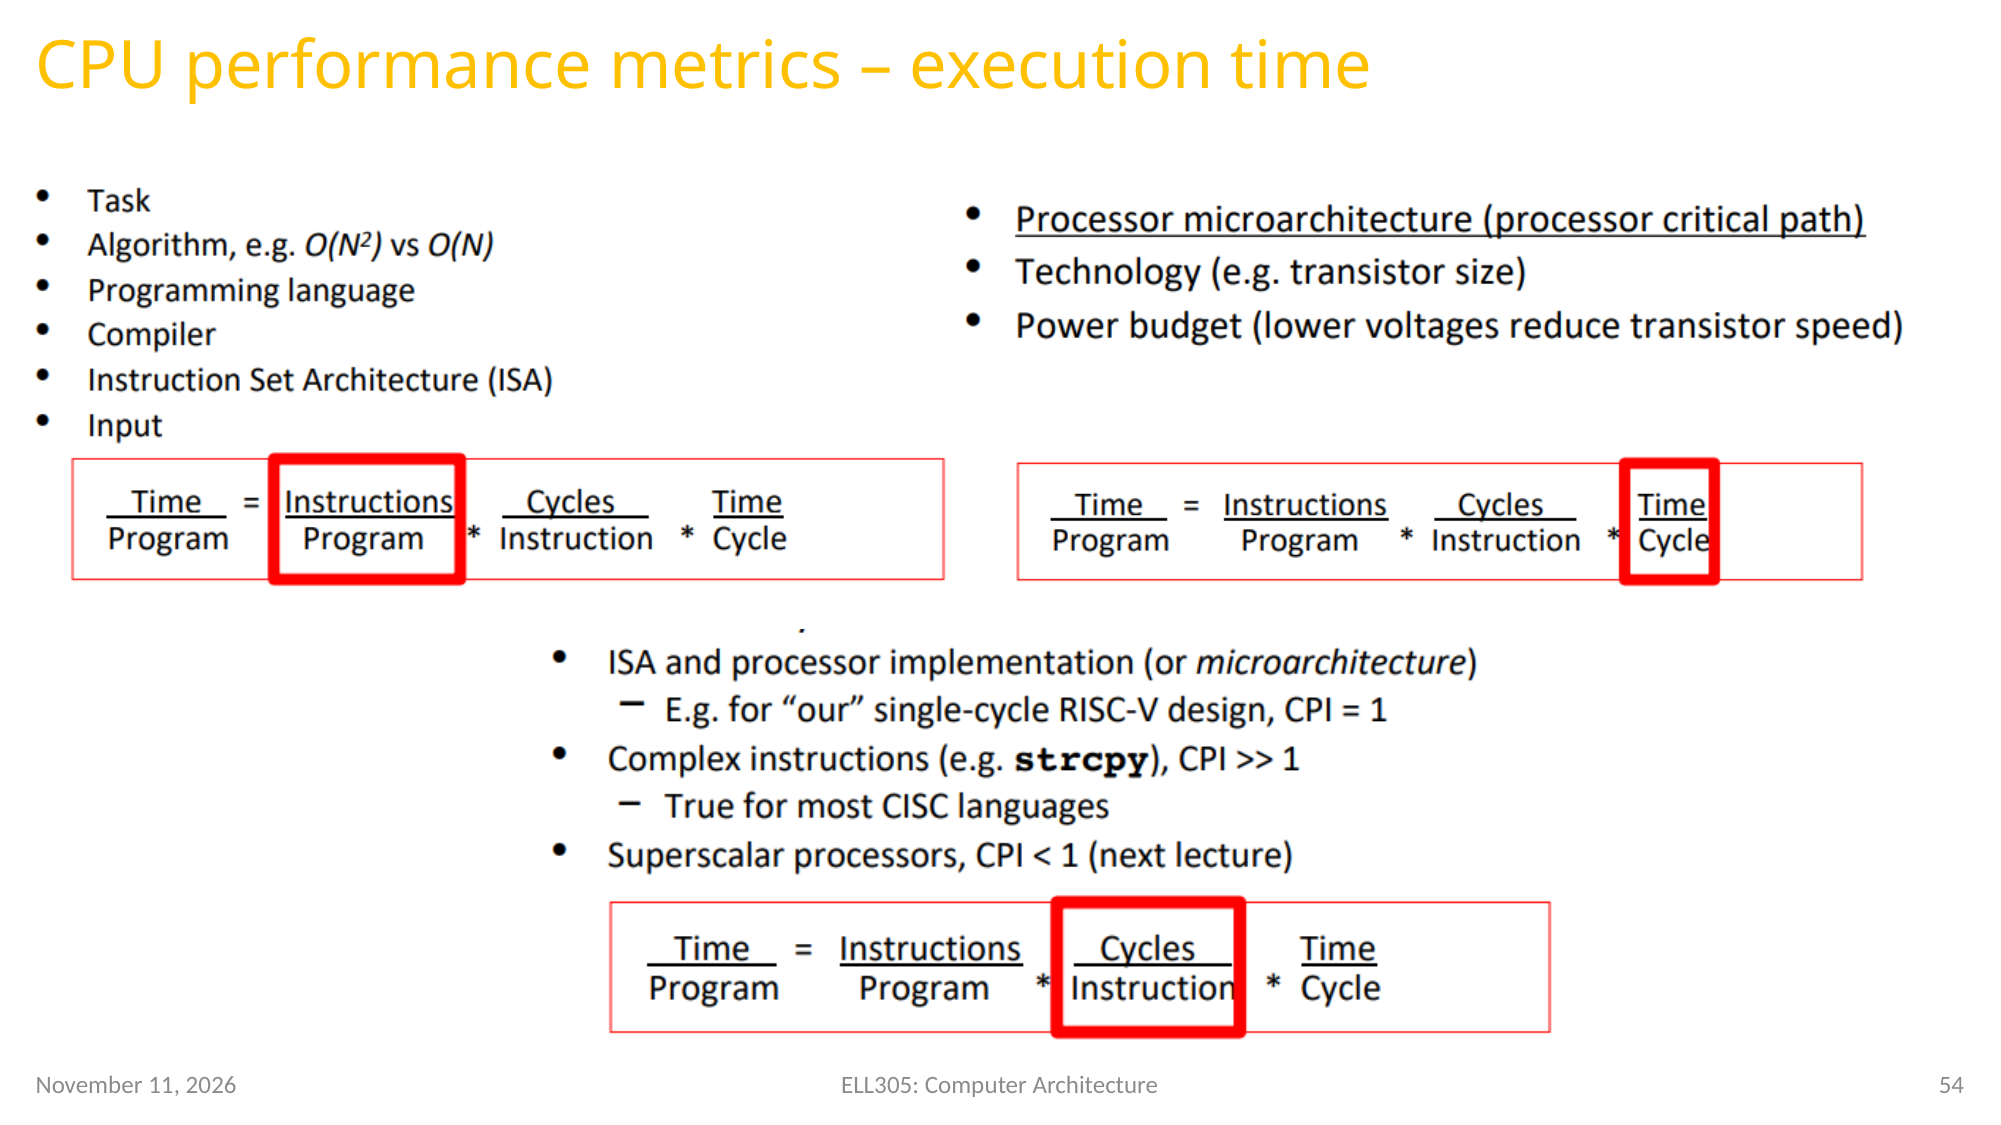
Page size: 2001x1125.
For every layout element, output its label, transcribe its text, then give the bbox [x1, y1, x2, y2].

picture [542, 629, 1561, 1042]
slide_number 54 [1529, 1053, 1980, 1114]
picture [20, 179, 1912, 592]
footer ELL305: Computer Architecture [662, 1053, 1338, 1114]
title CPU performance metrics – execution time [20, 22, 1984, 112]
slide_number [20, 1053, 471, 1114]
